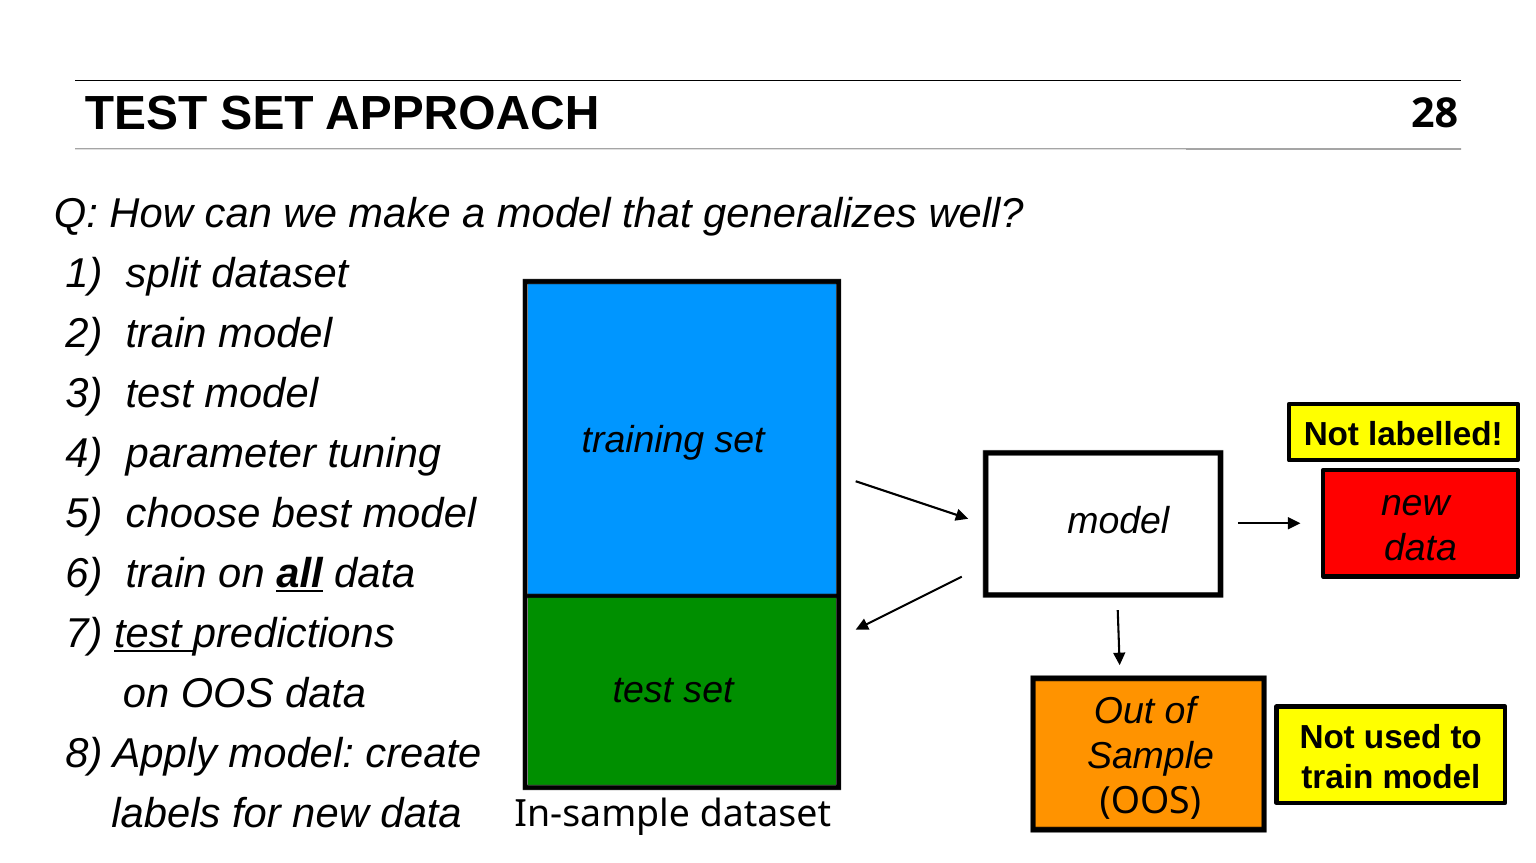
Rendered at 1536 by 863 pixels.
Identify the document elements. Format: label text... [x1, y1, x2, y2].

picture [517, 275, 844, 794]
title TEST SET APPROACH [76, 82, 1369, 251]
text_box [1113, 632, 1126, 666]
slide_number 28 [1410, 85, 1465, 144]
text_box Not used to train model [1277, 706, 1506, 803]
text_box [1256, 517, 1301, 530]
text_box new data [1323, 469, 1518, 577]
text_box In-sample dataset [506, 781, 839, 841]
text_box Q: How can we make a model that generalizes well? 1) split dataset 2) train model 3) test model 4) parameter tuning 5) choose best model 6) train on all data 7) test predictions on OOS data 8) Apply model: create labels for new data [46, 168, 1032, 844]
picture [1022, 666, 1277, 842]
text_box [855, 579, 956, 630]
text_box Not labelled! [1288, 403, 1518, 461]
picture [956, 423, 1256, 632]
